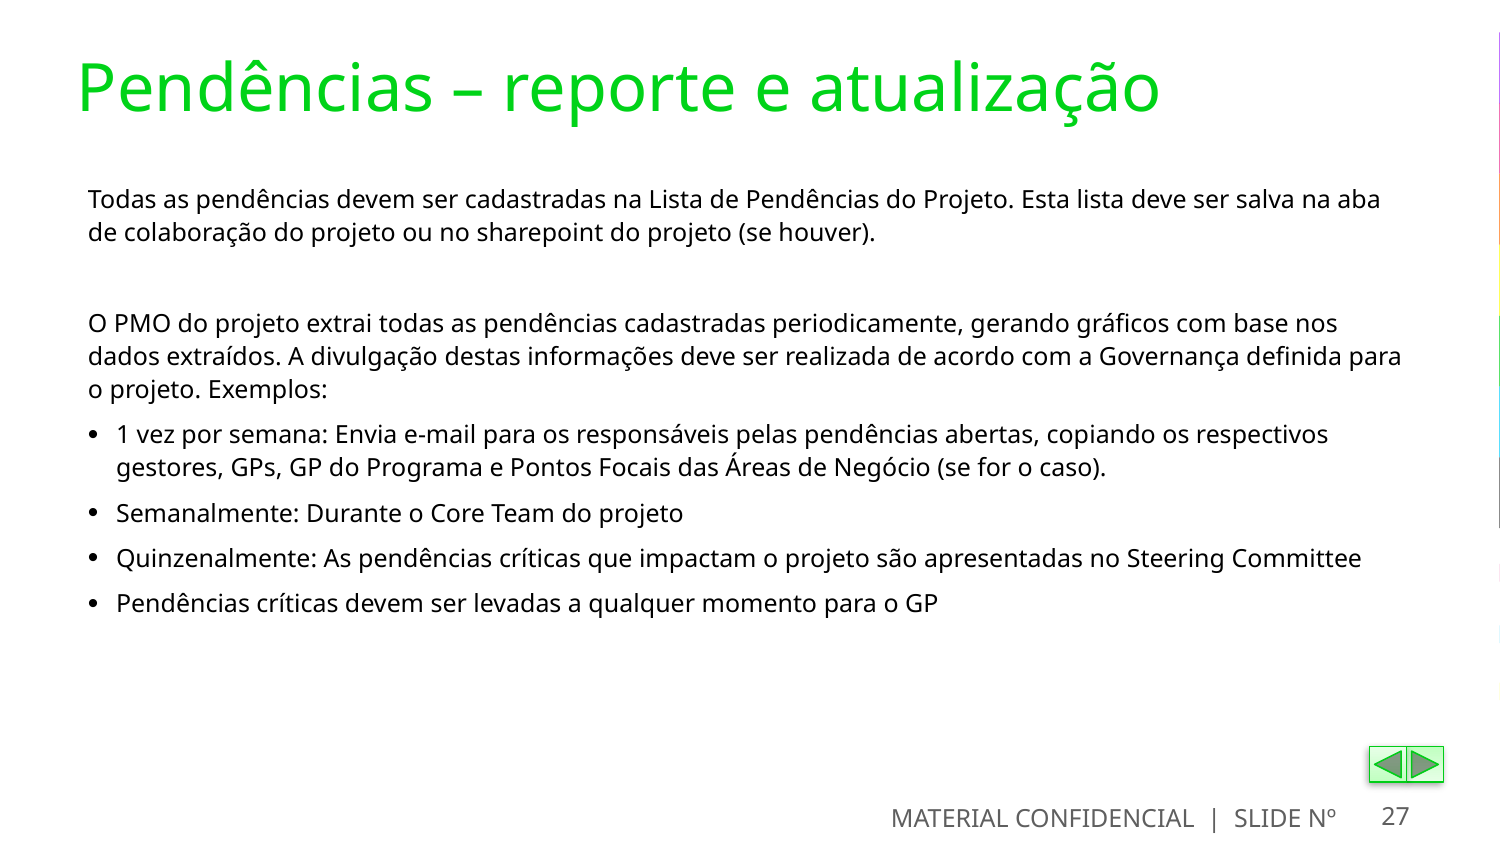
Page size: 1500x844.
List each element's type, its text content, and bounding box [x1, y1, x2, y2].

text_box [1369, 746, 1407, 783]
title Pendências – reporte e atualização [76, 44, 1424, 162]
text_box MATERIAL CONFIDENCIAL | SLIDE Nº [75, 799, 1352, 836]
text_box 27 [1352, 799, 1425, 836]
text_box [1409, 746, 1444, 783]
text_box Todas as pendências devem ser cadastradas na Lista de Pendências do Projeto. Esta lista deve ser salva na aba de colaboração do projeto ou no sharepoint do projeto (se houver). O PMO do projeto extrai todas as pendências cadastradas periodicamente, gerando gráficos com base nos dados extraídos. A divulgação destas informações deve ser realizada de acordo com a Governança definida para o projeto. Exemplos: 1 vez por semana: Envia e-mail para os responsáveis pelas pendências abertas, copiando os respectivos gestores, GPs, GP do Programa e Pontos Focais das Áreas de Negócio (se for o caso). Semanalmente: Durante o Core Team do projeto Quinzenalmente: As pendências críticas que impactam o projeto são apresentadas no Steering Committee Pendências críticas devem ser levadas a qualquer momento para o GP [73, 173, 1421, 671]
